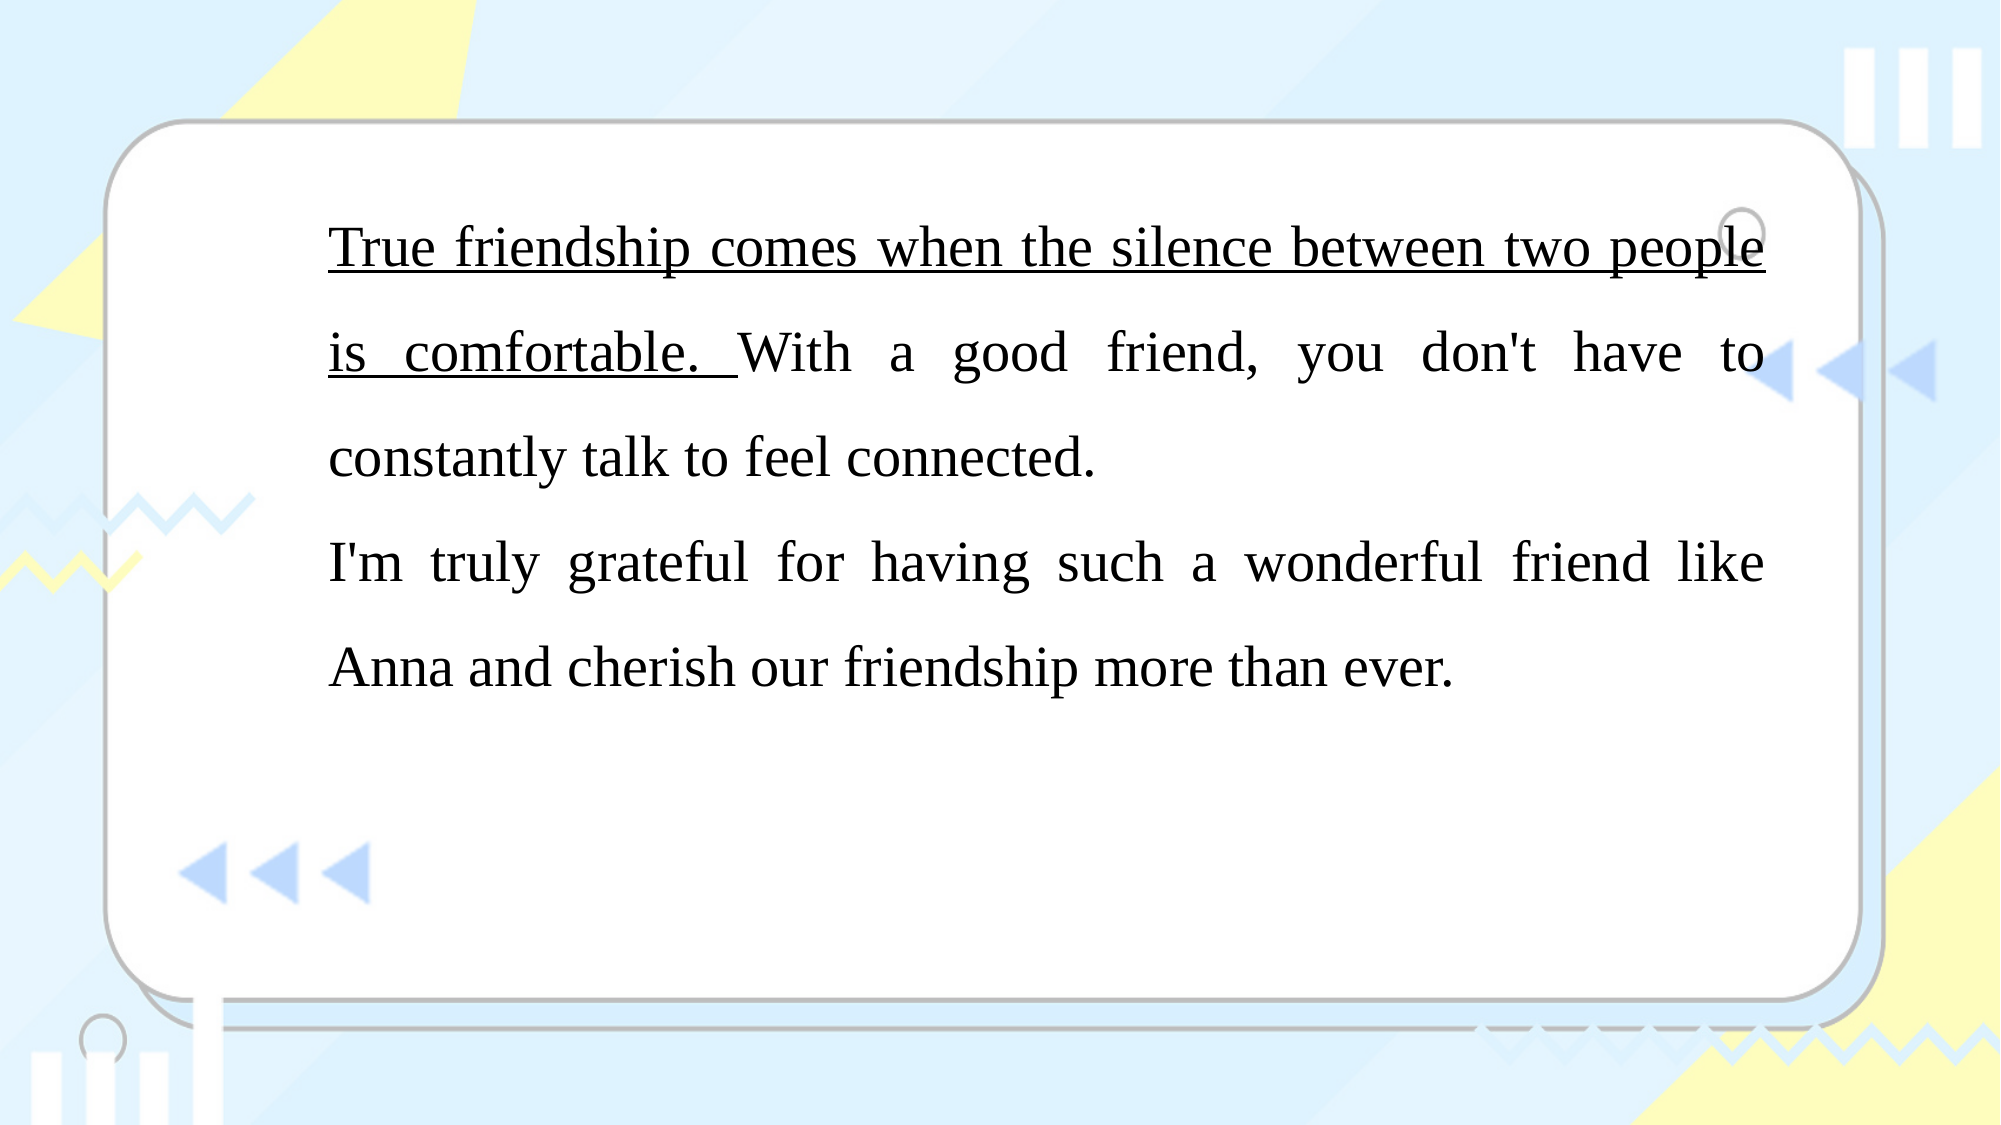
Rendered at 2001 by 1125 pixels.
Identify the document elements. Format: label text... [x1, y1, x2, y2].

text_box True friendship comes when the silence between two people is comfortable. With a good friend, you don't have to constantly talk to feel connected. I'm truly grateful for having such a wonderful friend like Anna and cherish our friendship more than ever. [313, 165, 1781, 949]
